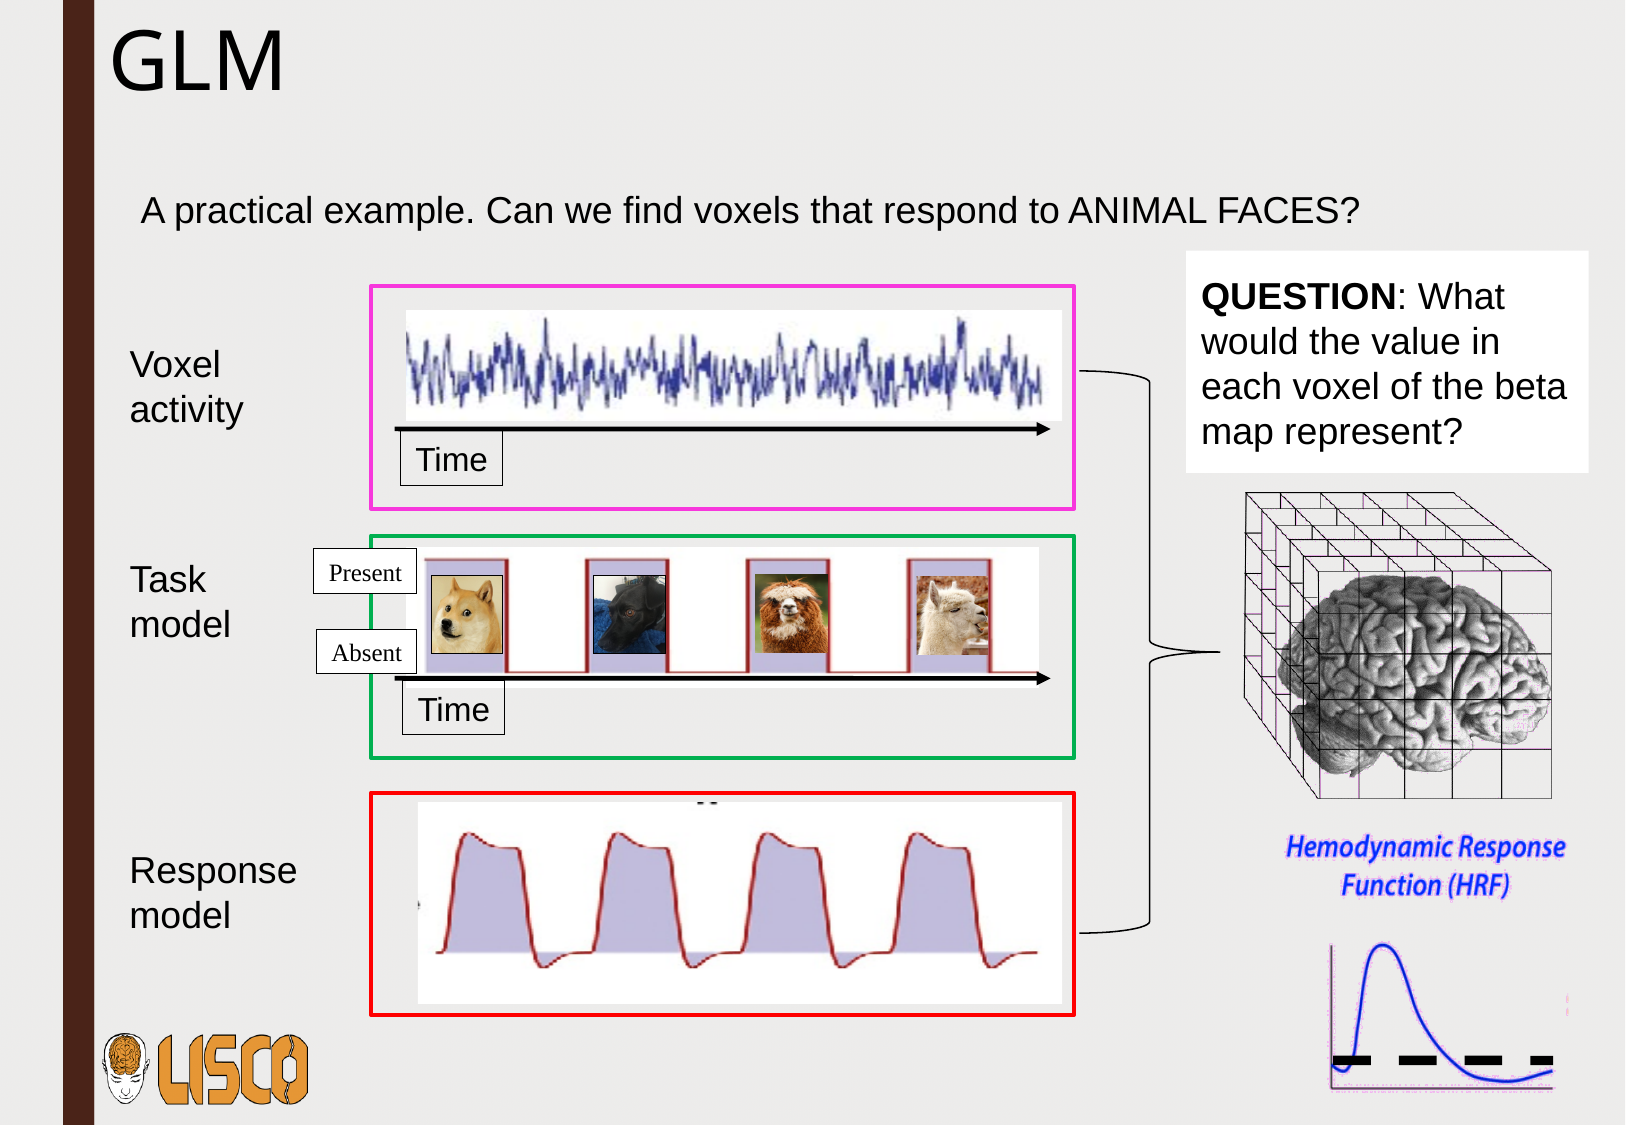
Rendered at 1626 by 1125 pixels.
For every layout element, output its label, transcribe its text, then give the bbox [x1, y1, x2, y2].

text_box GLM [93, 0, 1200, 122]
text_box Absent [316, 629, 400, 674]
text_box Voxel activity [114, 332, 259, 438]
text_box Task model [114, 547, 247, 652]
text_box [1079, 370, 1221, 934]
text_box [369, 284, 673, 511]
text_box [794, 284, 1076, 511]
picture [0, 0, 63, 1125]
text_box [794, 422, 1051, 436]
text_box A practical example. Can we find voxels that respond to ANIMAL FACES? [794, 144, 1625, 273]
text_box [1279, 798, 1569, 1125]
text_box [369, 791, 1076, 1017]
picture [95, 0, 1626, 1125]
text_box [369, 534, 1076, 760]
text_box A practical example. Can we find voxels that respond to ANIMAL FACES? [124, 144, 673, 273]
text_box [1044, 675, 1051, 682]
text_box QUESTION: What would the value in each voxel of the beta map represent? [1184, 248, 1591, 475]
text_box Response model [114, 838, 323, 944]
text_box Present [313, 548, 402, 594]
text_box Time [402, 693, 505, 735]
text_box Time [400, 430, 503, 486]
